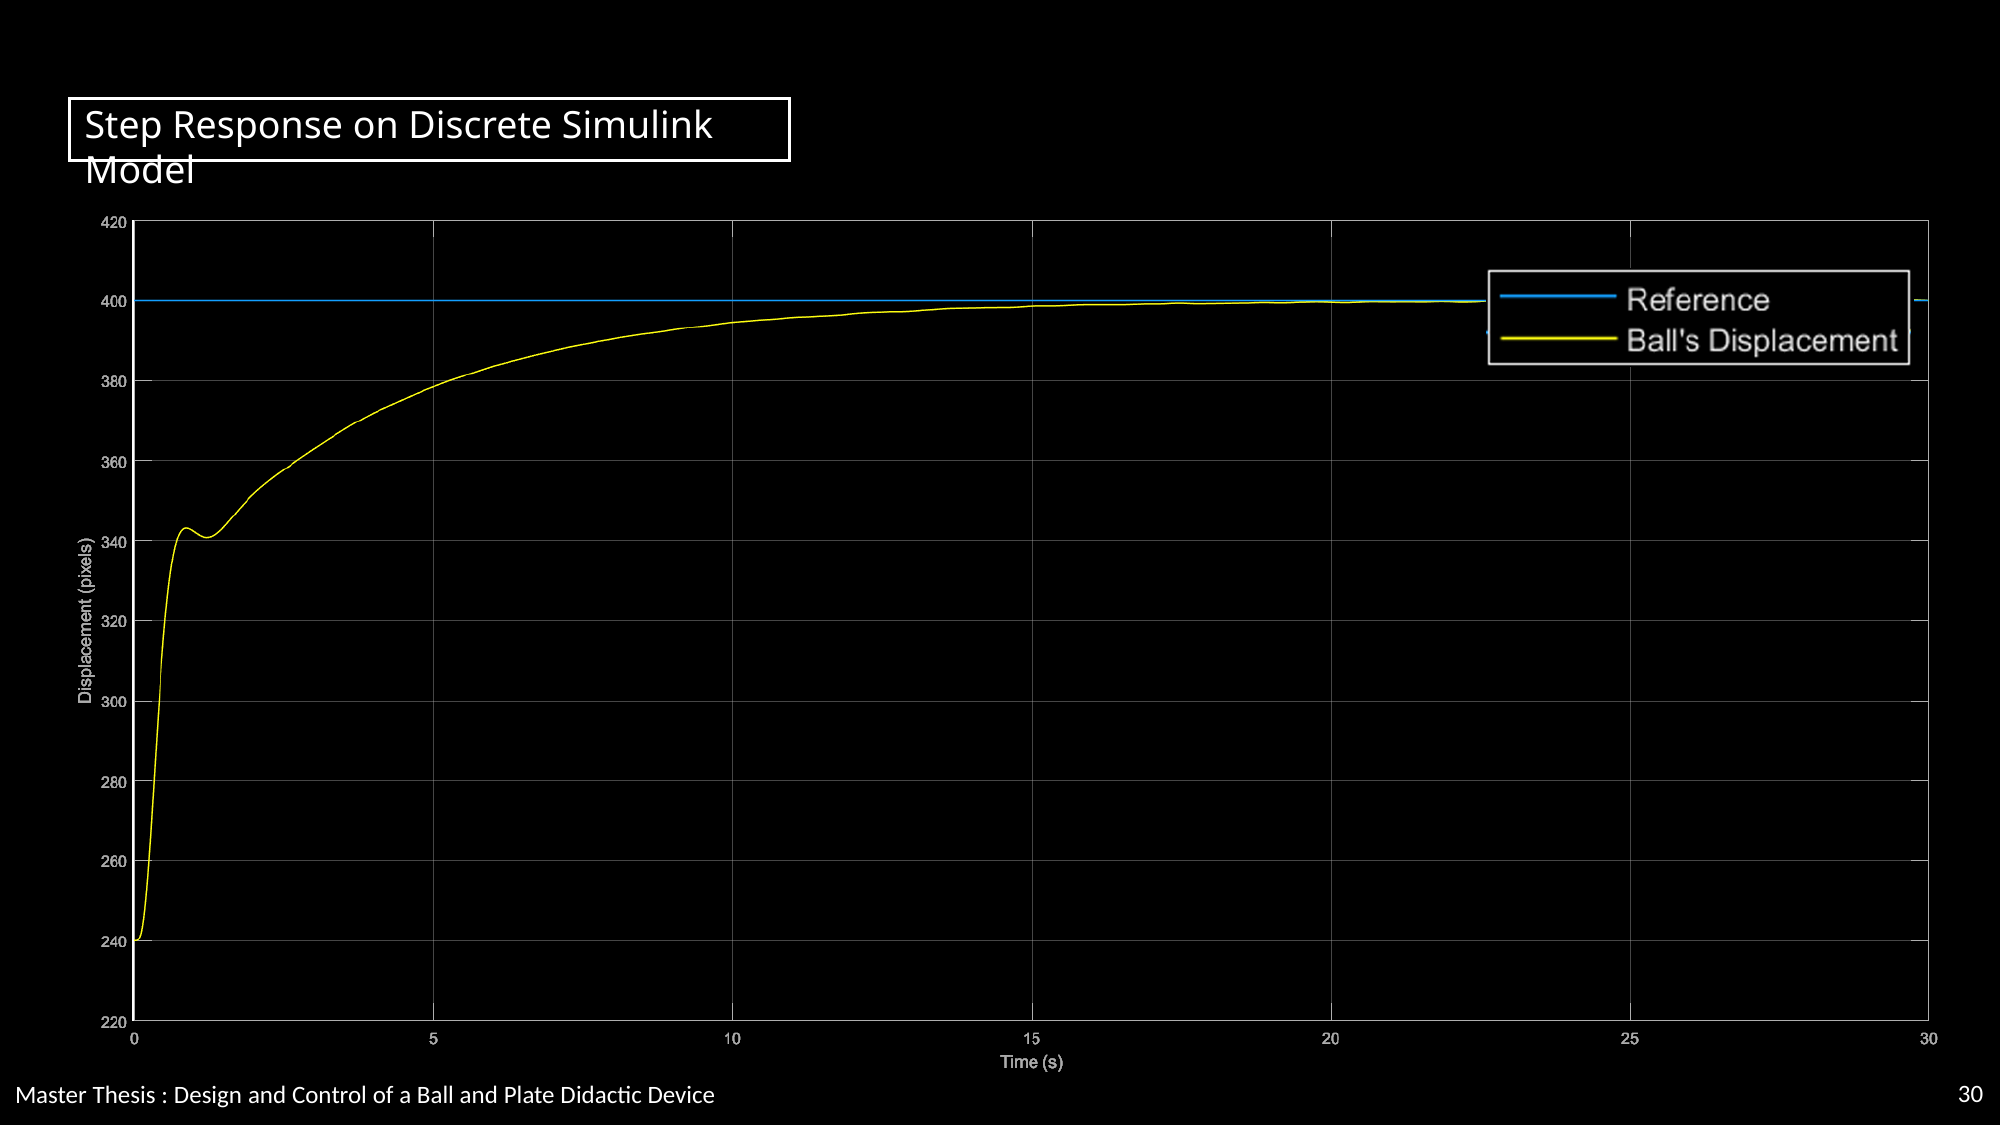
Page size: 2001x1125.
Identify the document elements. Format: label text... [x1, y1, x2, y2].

text_box Step Response on Discrete Simulink Model [69, 93, 790, 199]
picture [73, 187, 1950, 1079]
footer Master Thesis : Design and Control of a Ball and Plate Didactic Device [0, 1062, 855, 1125]
slide_number 30 [1548, 1062, 1999, 1123]
